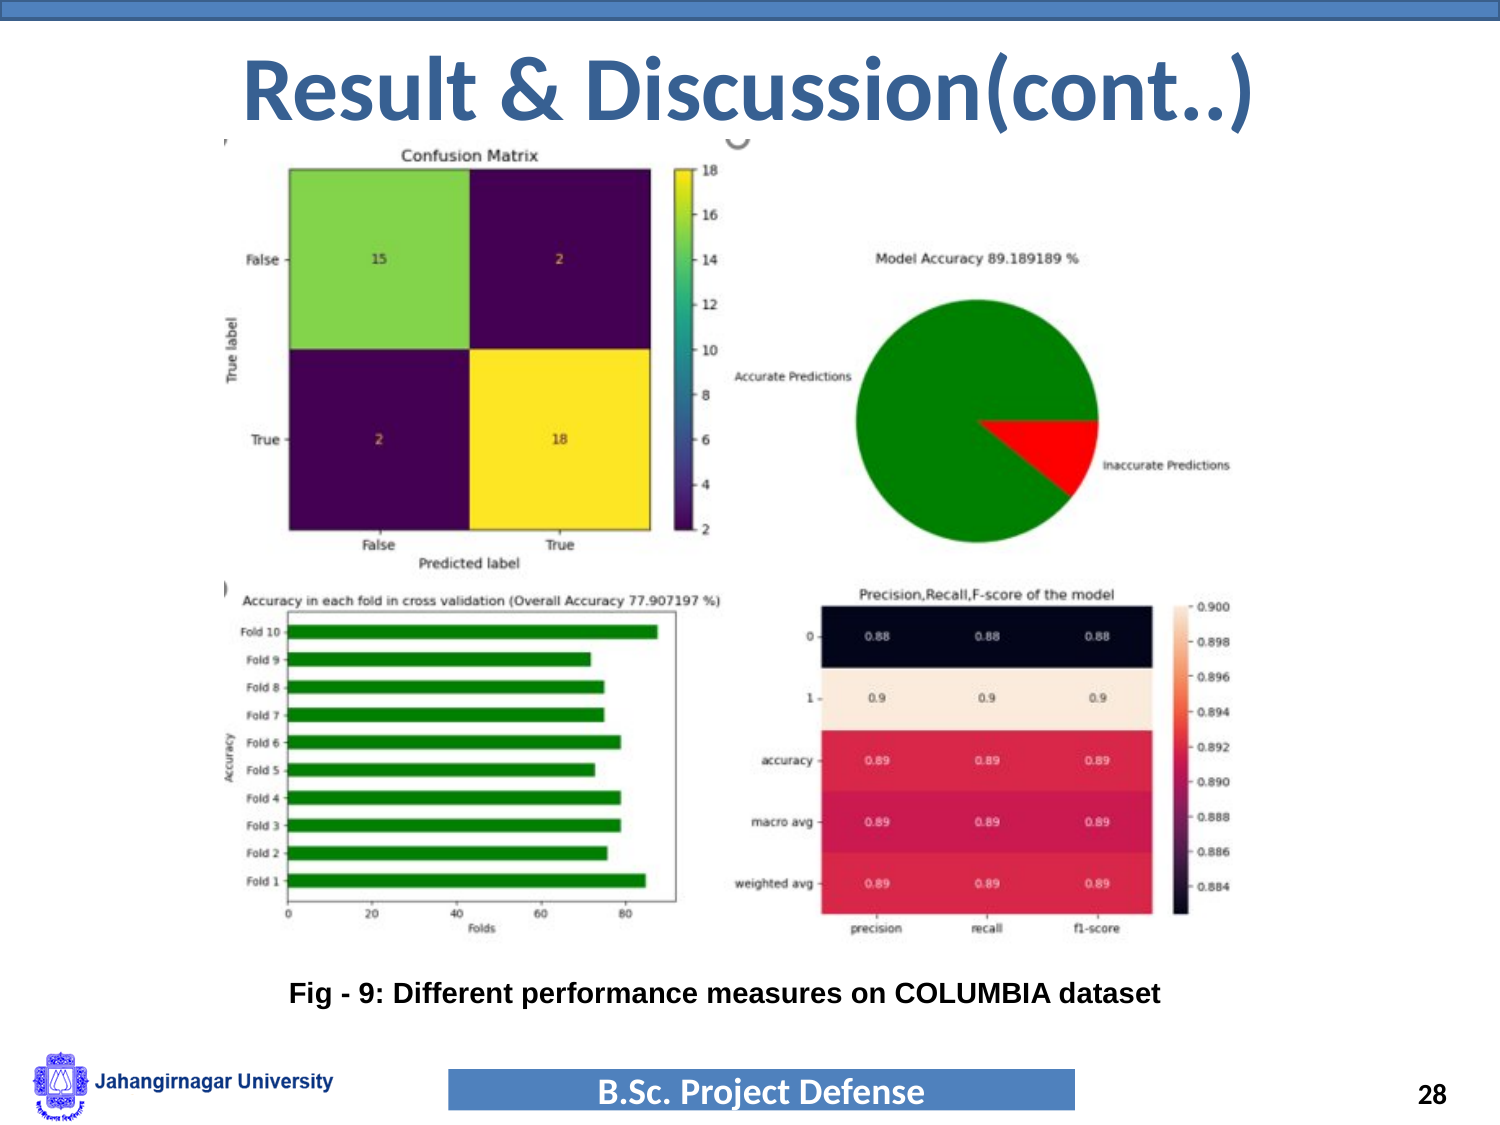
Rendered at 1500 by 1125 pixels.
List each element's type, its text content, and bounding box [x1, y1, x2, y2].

slide_number 28 [1112, 1062, 1463, 1123]
picture [15, 1040, 338, 1123]
title Result & Discussion(cont..) [75, 45, 1425, 233]
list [224, 138, 1246, 950]
text_box Fig - 9: Different performance measures on COLUMBIA dataset [273, 967, 1452, 1017]
